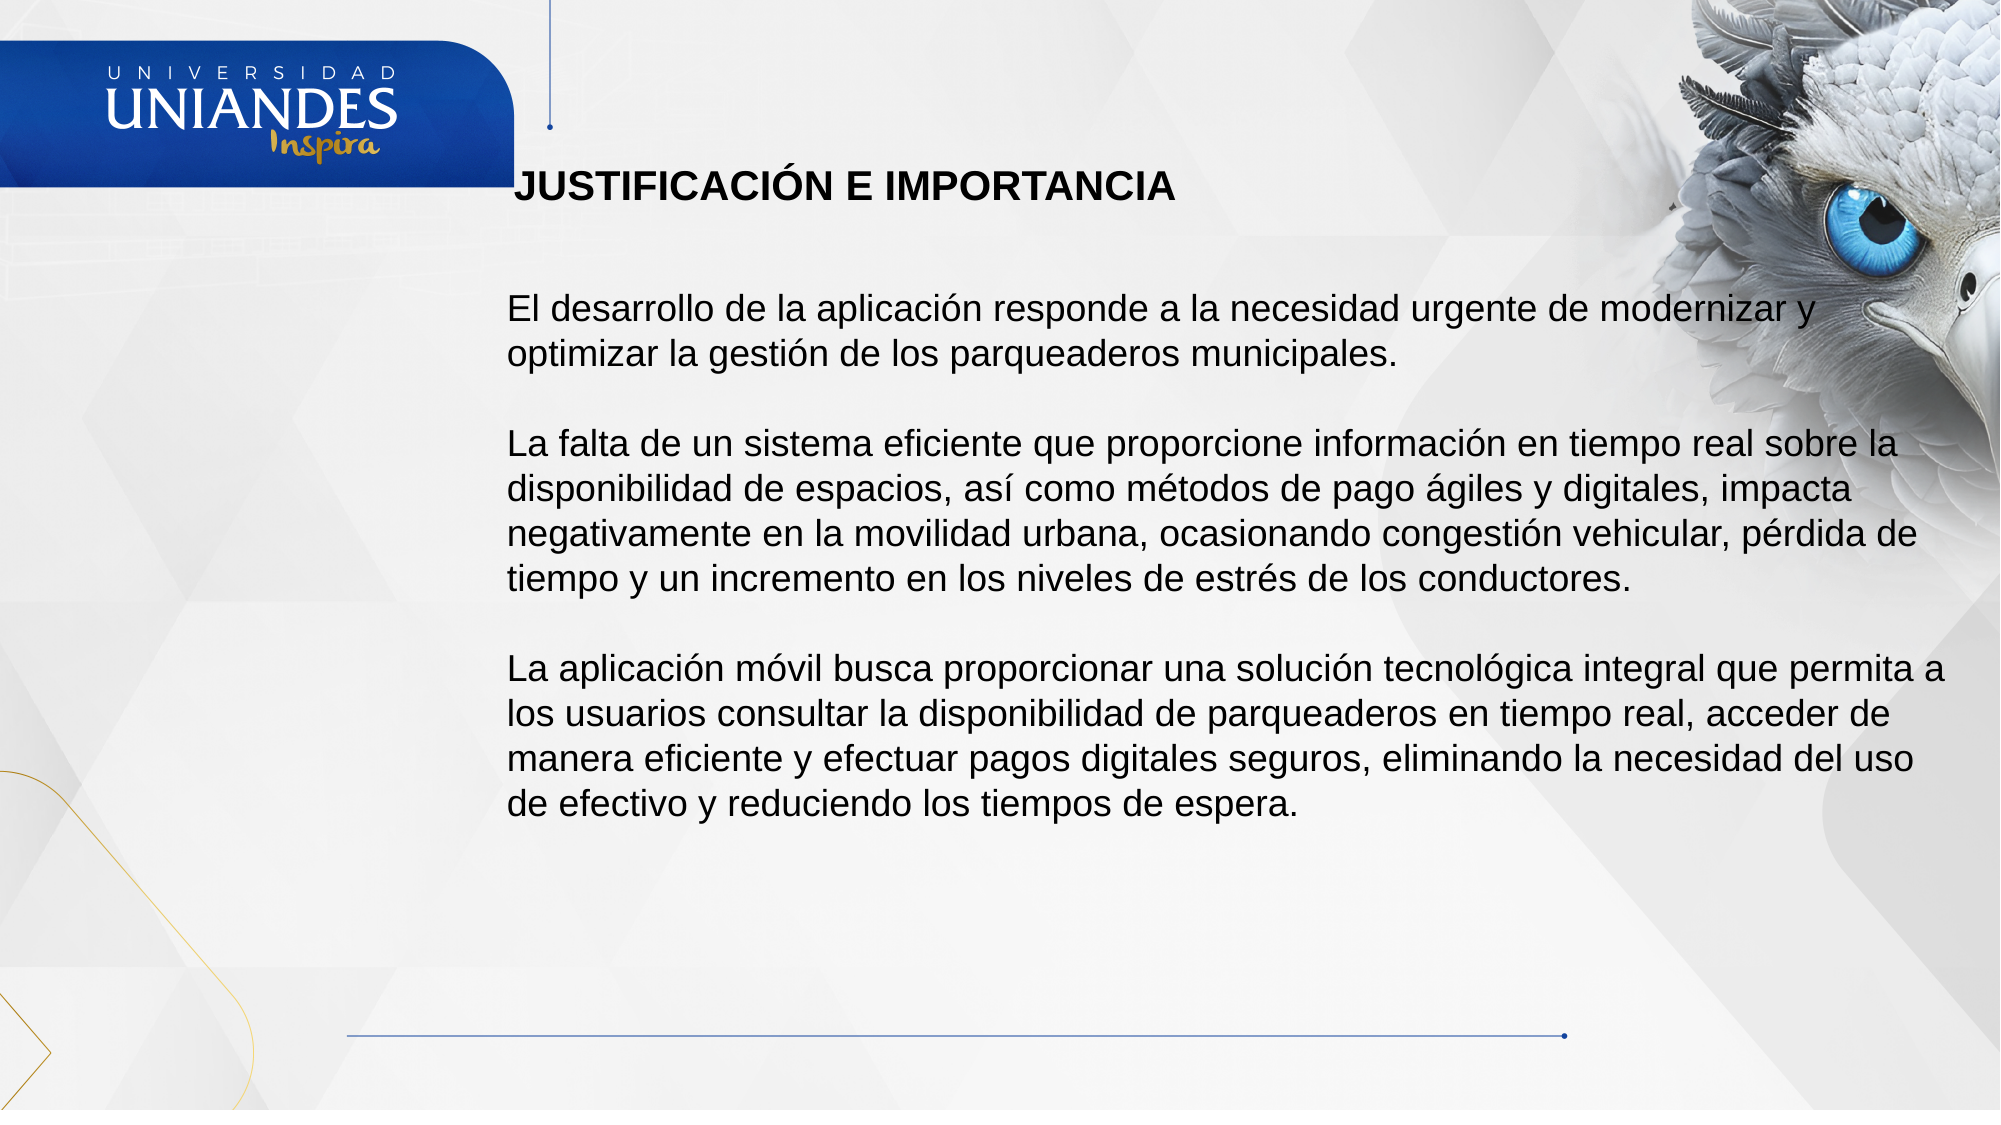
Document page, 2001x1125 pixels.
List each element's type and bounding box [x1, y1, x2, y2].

list [0, 0, 2000, 1111]
